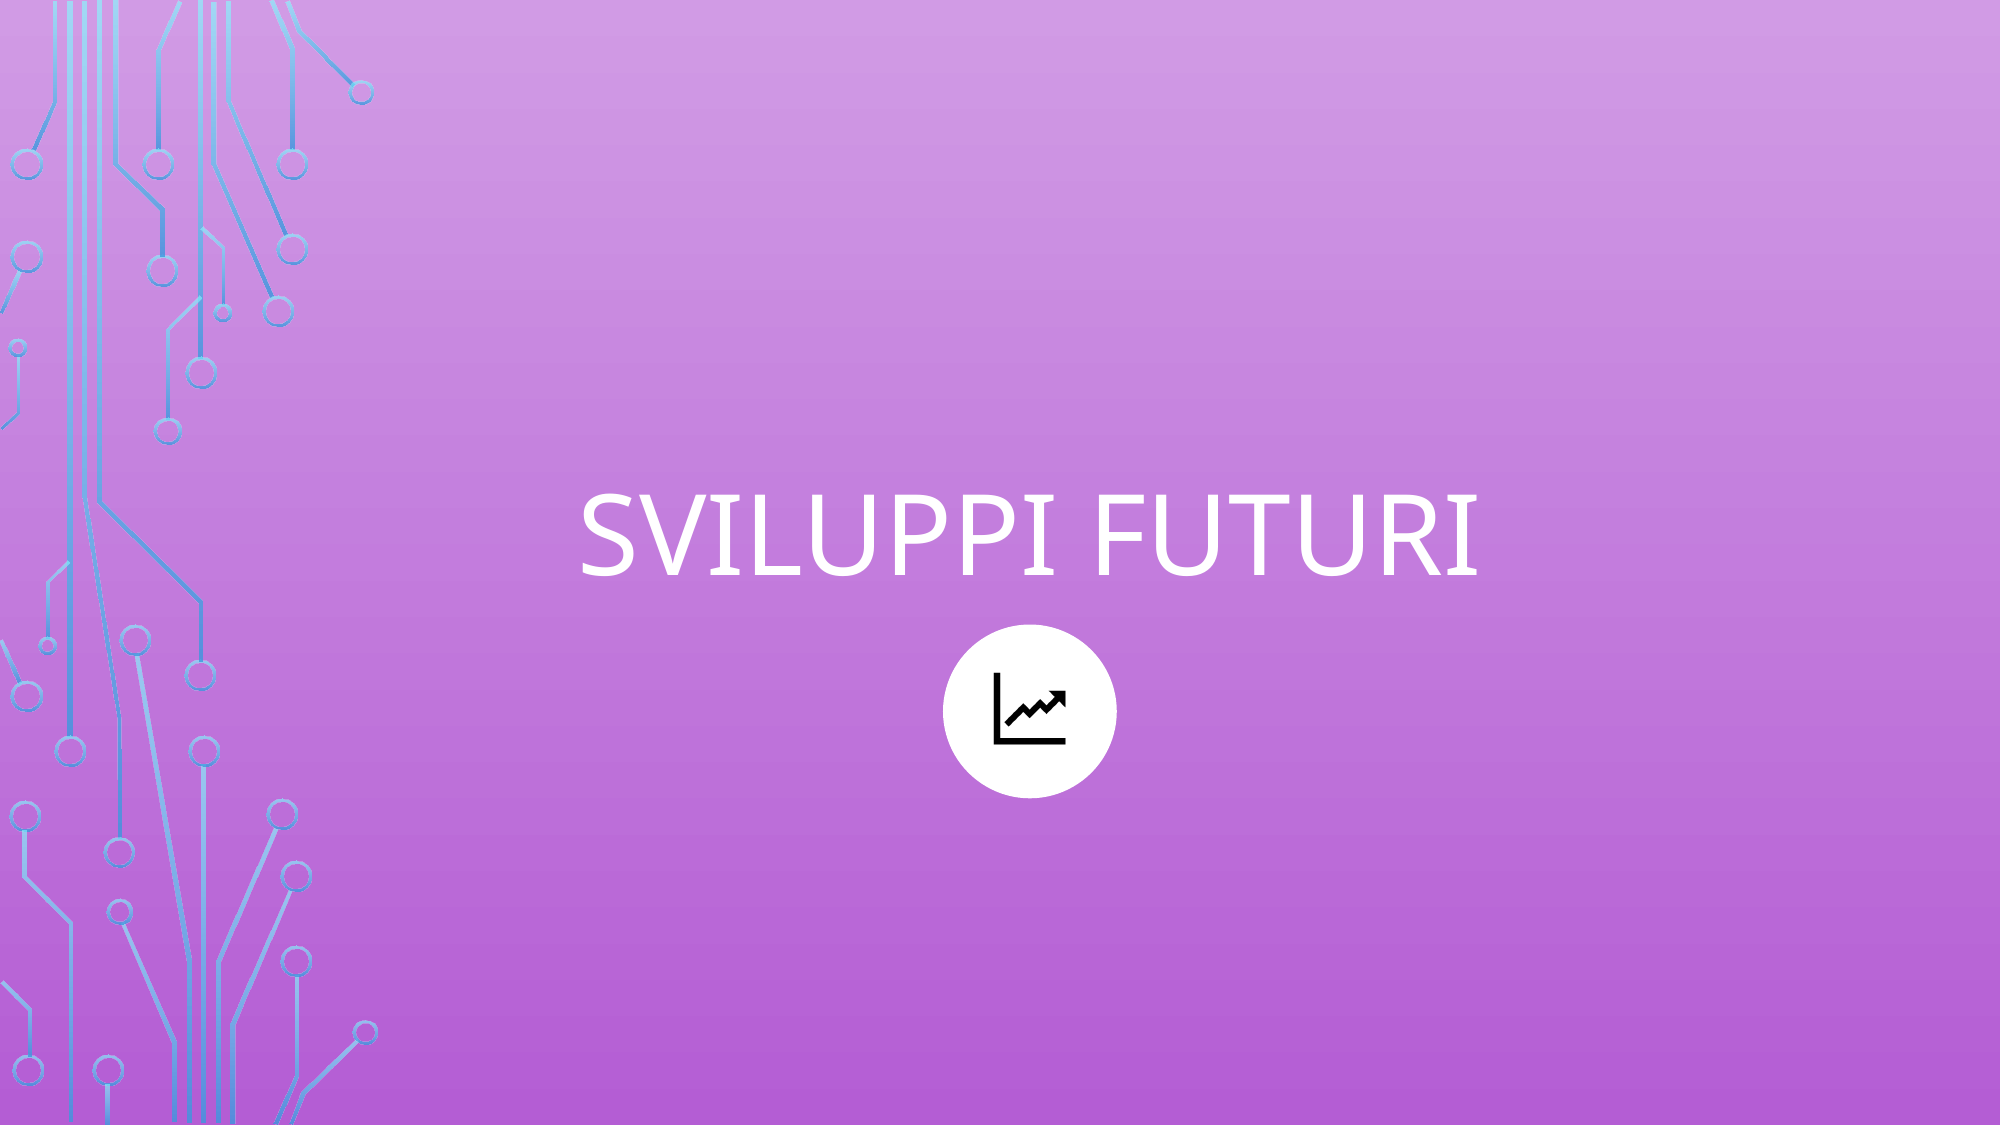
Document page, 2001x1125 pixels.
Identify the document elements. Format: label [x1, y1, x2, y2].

text_box [0, 0, 379, 1125]
picture [379, 0, 2000, 1125]
